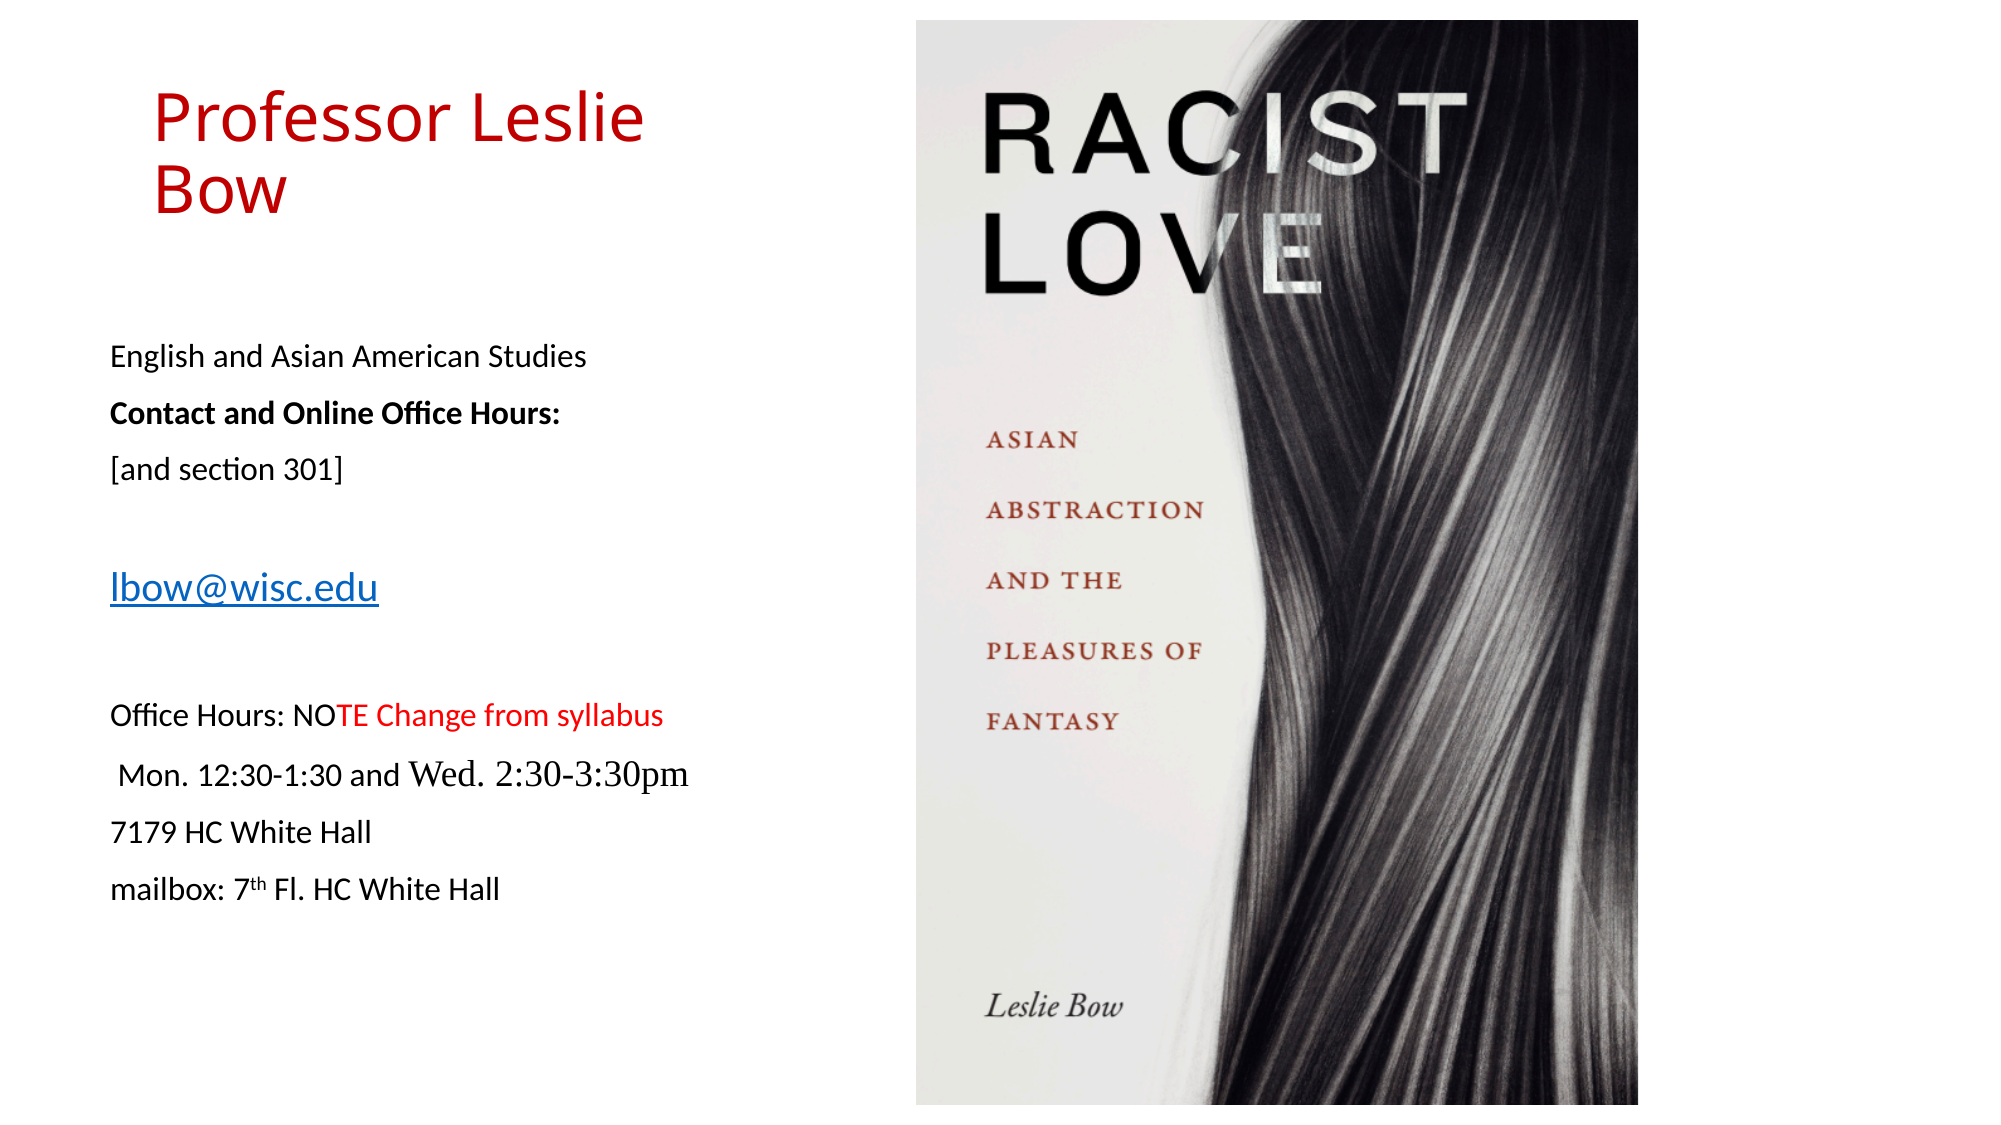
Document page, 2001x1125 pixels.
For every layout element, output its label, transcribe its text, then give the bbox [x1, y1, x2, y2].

title Professor Leslie Bow [137, 75, 764, 236]
picture [916, 20, 1639, 1105]
list English and Asian American Studies Contact and Online Office Hours: [and section 301] lbow@wisc.edu Office Hours: NOTE Change from syllabus Mon. 12:30-1:30 and Wed. 2:30-3:30pm 7179 HC White Hall mailbox: 7th Fl. HC White Hall [94, 270, 817, 1069]
